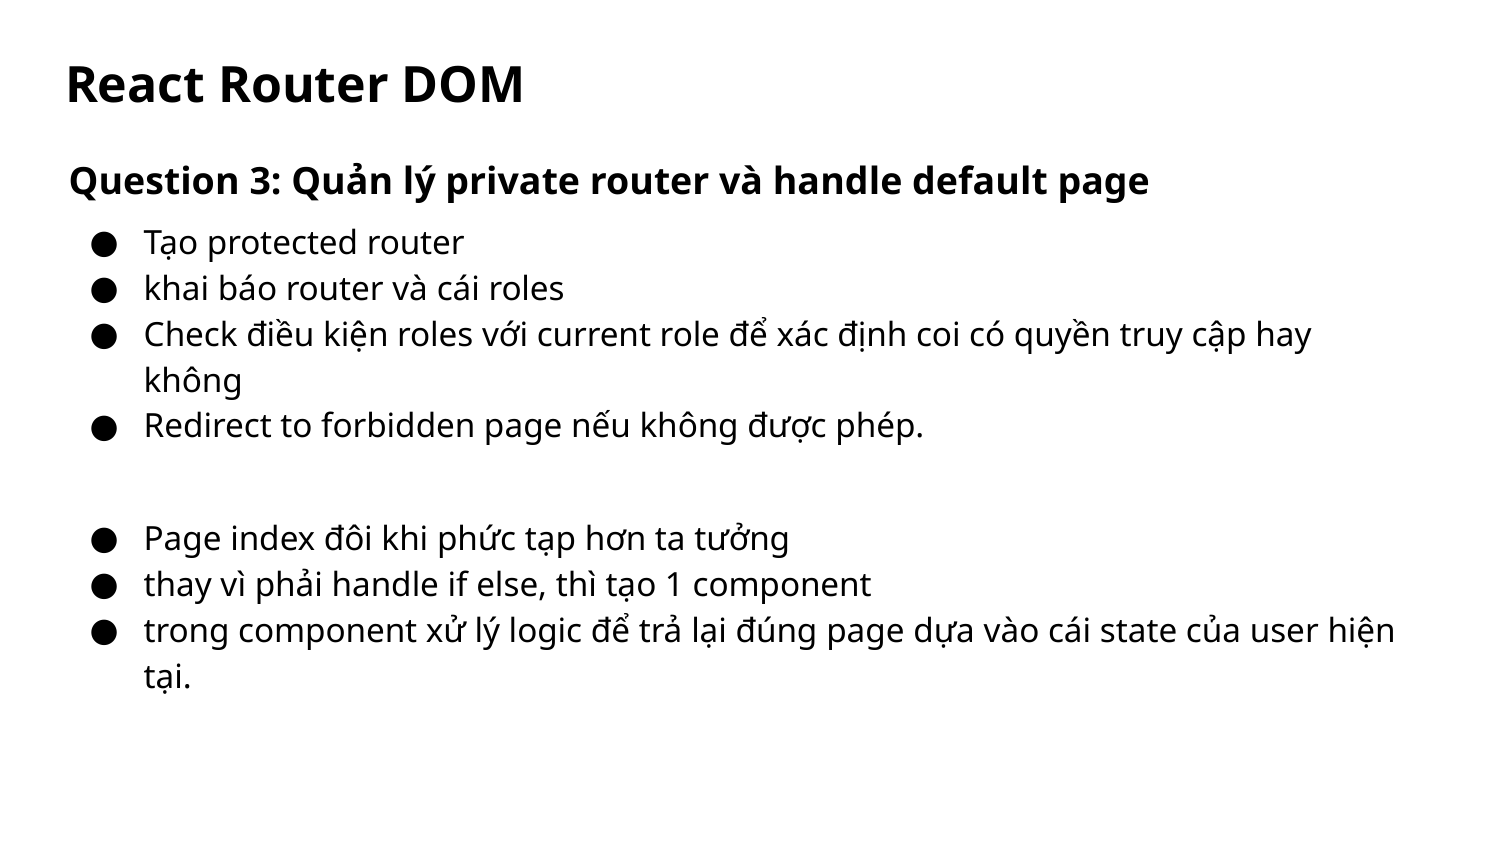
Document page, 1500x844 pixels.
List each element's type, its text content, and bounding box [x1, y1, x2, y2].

title React Router DOM [53, 31, 1446, 135]
list Tạo protected router khai báo router và cái roles Check điều kiện roles với current role để xác định coi có quyền truy cập hay không Redirect to forbidden page nếu không được phép. Page index đôi khi phức tạp hơn ta tưởng thay vì phải handle if else, thì tạo 1 component trong component xử lý logic để trả lại đúng page dựa vào cái state của user hiện tại. [53, 200, 1432, 804]
list Question 3: Quản lý private router và handle default page [53, 147, 1373, 200]
